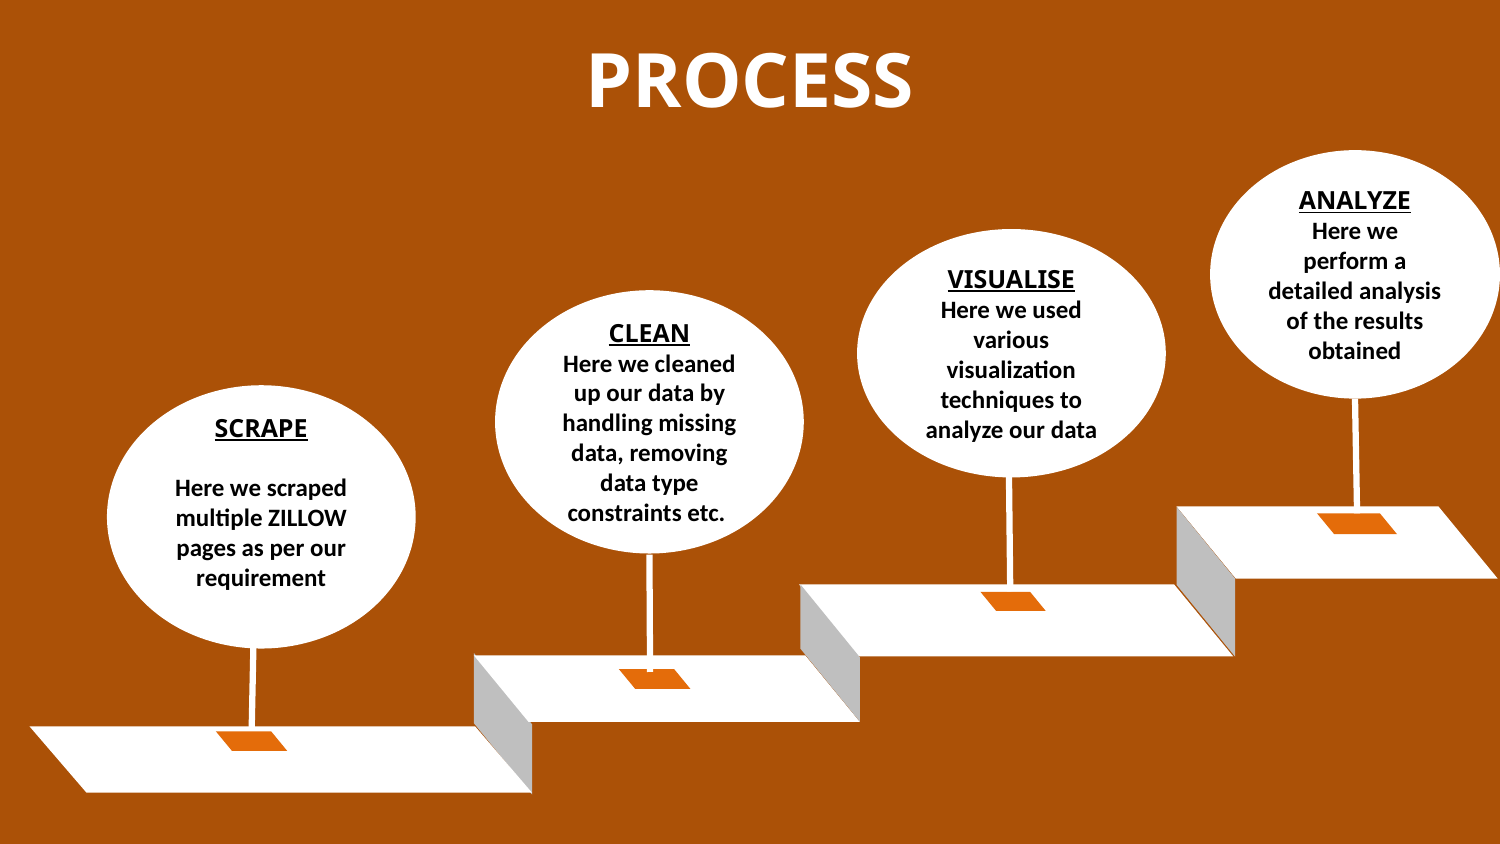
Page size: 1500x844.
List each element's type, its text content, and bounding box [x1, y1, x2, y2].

text_box ANALYZE Here we perform a detailed analysis of the results obtained [1210, 150, 1500, 399]
text_box [473, 656, 533, 792]
text_box [29, 726, 533, 793]
text_box CLEAN Here we cleaned up our data by handling missing data, removing data type constraints etc. [495, 290, 804, 554]
text_box [801, 584, 1234, 657]
text_box [1316, 513, 1398, 535]
text_box [980, 591, 1046, 611]
text_box [1176, 506, 1236, 657]
text_box [618, 669, 691, 689]
text_box [473, 655, 859, 722]
text_box [800, 584, 860, 722]
text_box SCRAPE Here we scraped multiple ZILLOW pages as per our requirement [106, 385, 416, 649]
text_box [215, 731, 288, 751]
text_box [1177, 506, 1498, 579]
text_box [1354, 398, 1358, 514]
list PROCESS [0, 19, 1500, 137]
text_box VISUALISE Here we used various visualization techniques to analyze our data [857, 229, 1166, 478]
